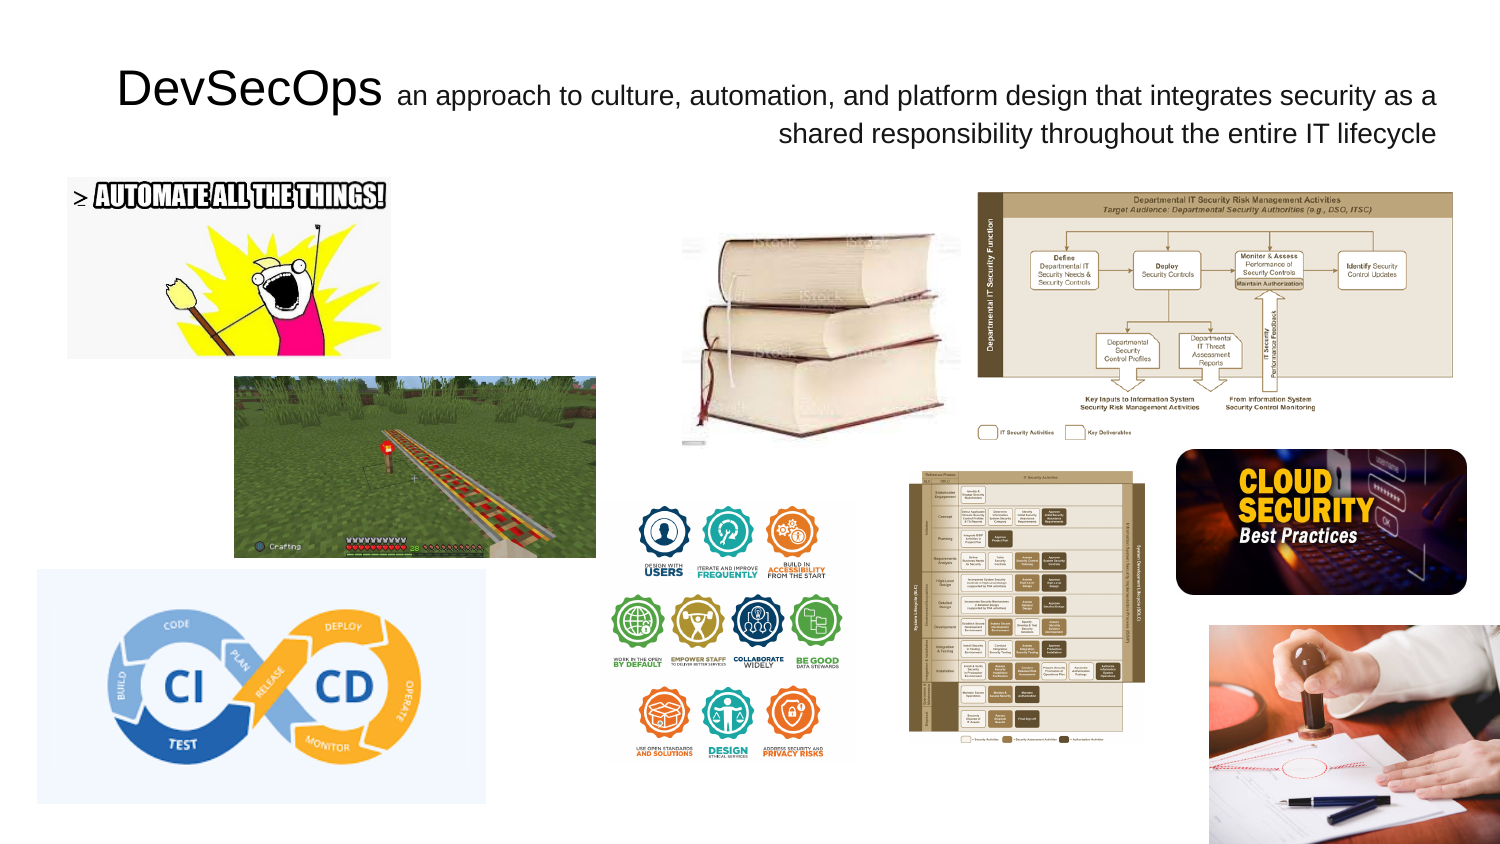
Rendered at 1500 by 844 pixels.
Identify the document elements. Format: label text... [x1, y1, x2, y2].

picture [67, 177, 391, 359]
text_box DevSecOps an approach to culture, automation, and platform design that integrates security as a shared responsibility throughout the entire IT lifecycle [67, 40, 1453, 237]
picture [909, 471, 1145, 743]
picture [600, 501, 856, 762]
picture [682, 215, 961, 450]
picture [1209, 625, 1500, 844]
picture [977, 192, 1453, 441]
picture [234, 376, 596, 558]
picture [36, 569, 486, 804]
picture [1176, 448, 1468, 595]
